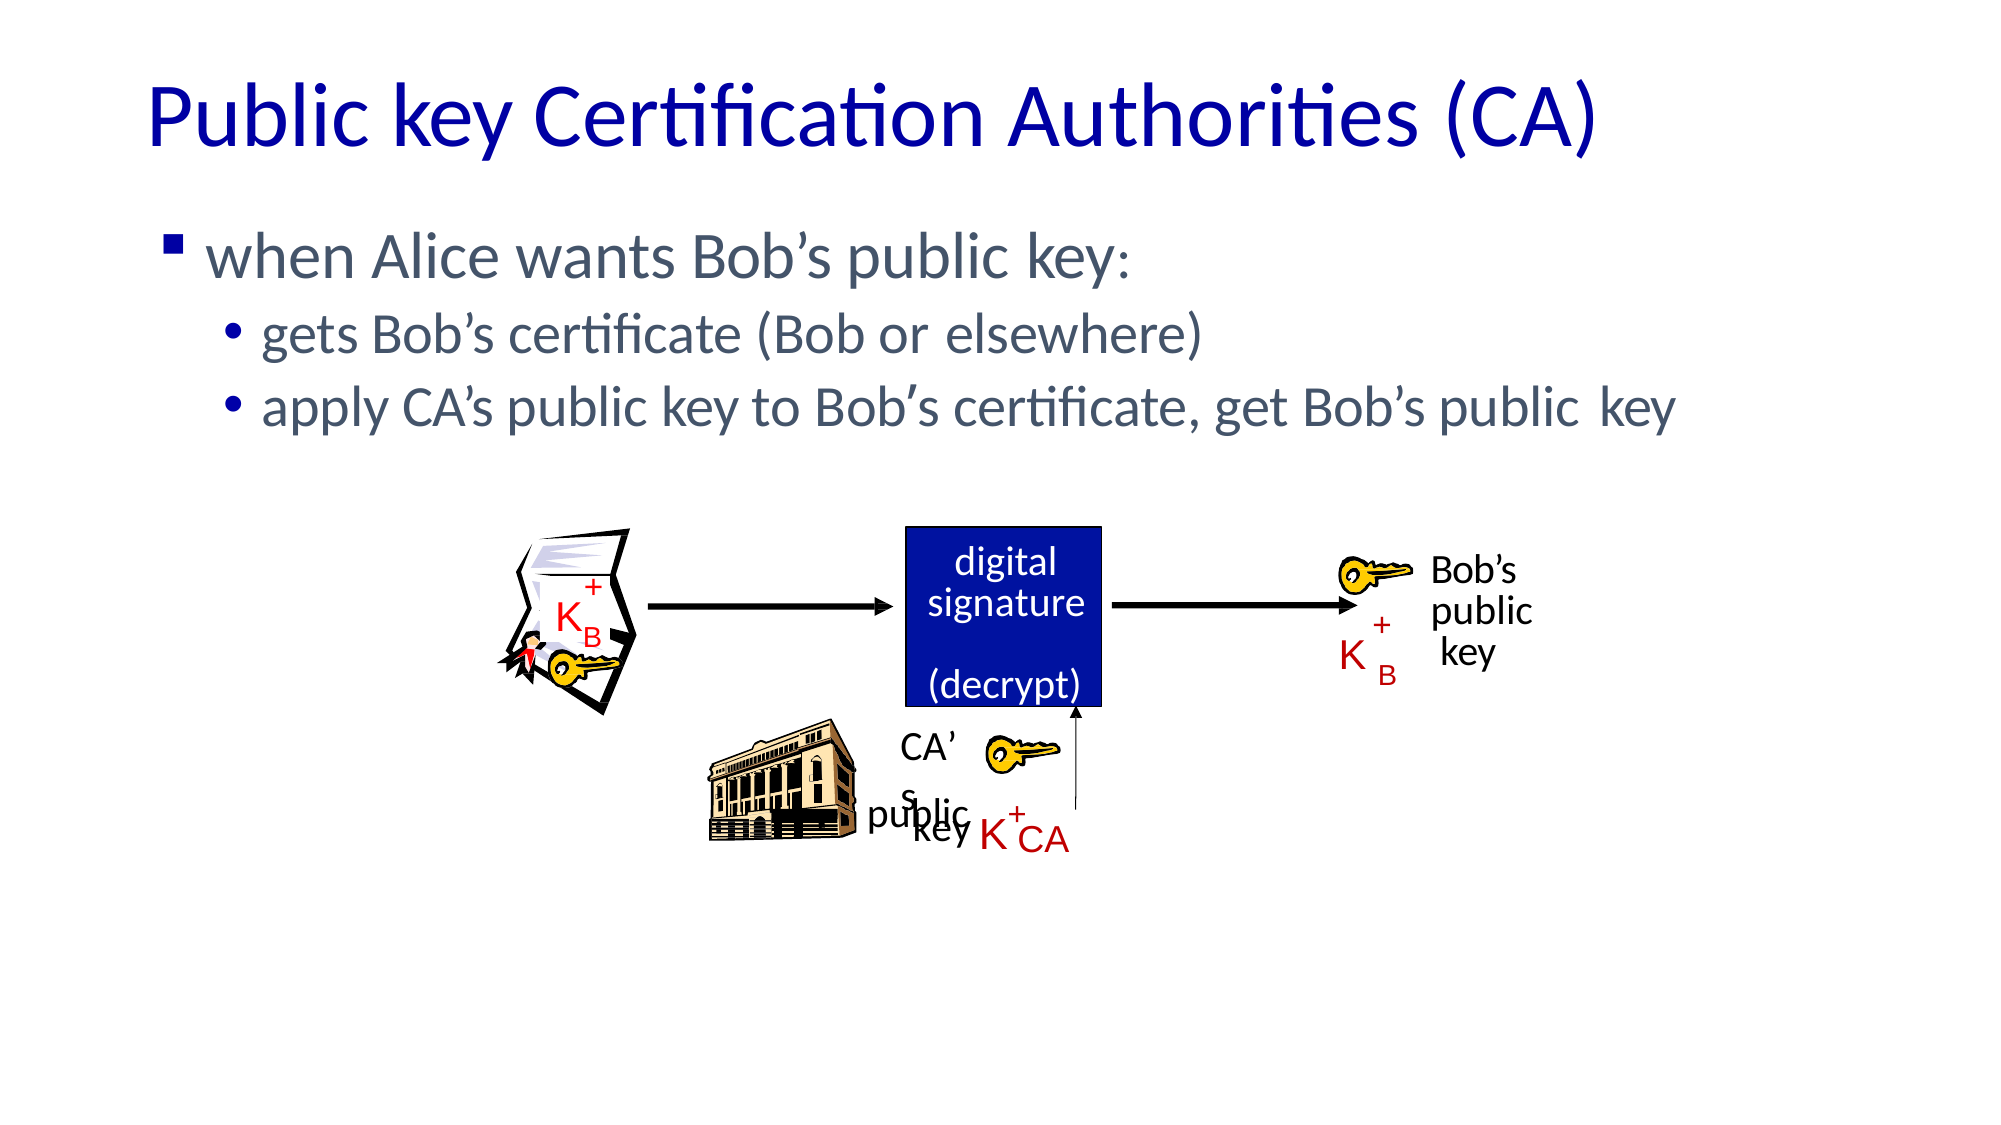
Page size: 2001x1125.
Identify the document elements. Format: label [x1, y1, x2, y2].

text_box [156, 210, 1704, 439]
text_box [1111, 556, 1414, 615]
text_box [1428, 539, 1536, 674]
text_box [647, 597, 894, 616]
text_box [860, 716, 1072, 861]
text_box [905, 526, 1102, 810]
text_box [707, 718, 857, 841]
text_box [496, 528, 637, 716]
title [143, 52, 1612, 243]
text_box [1332, 601, 1401, 692]
